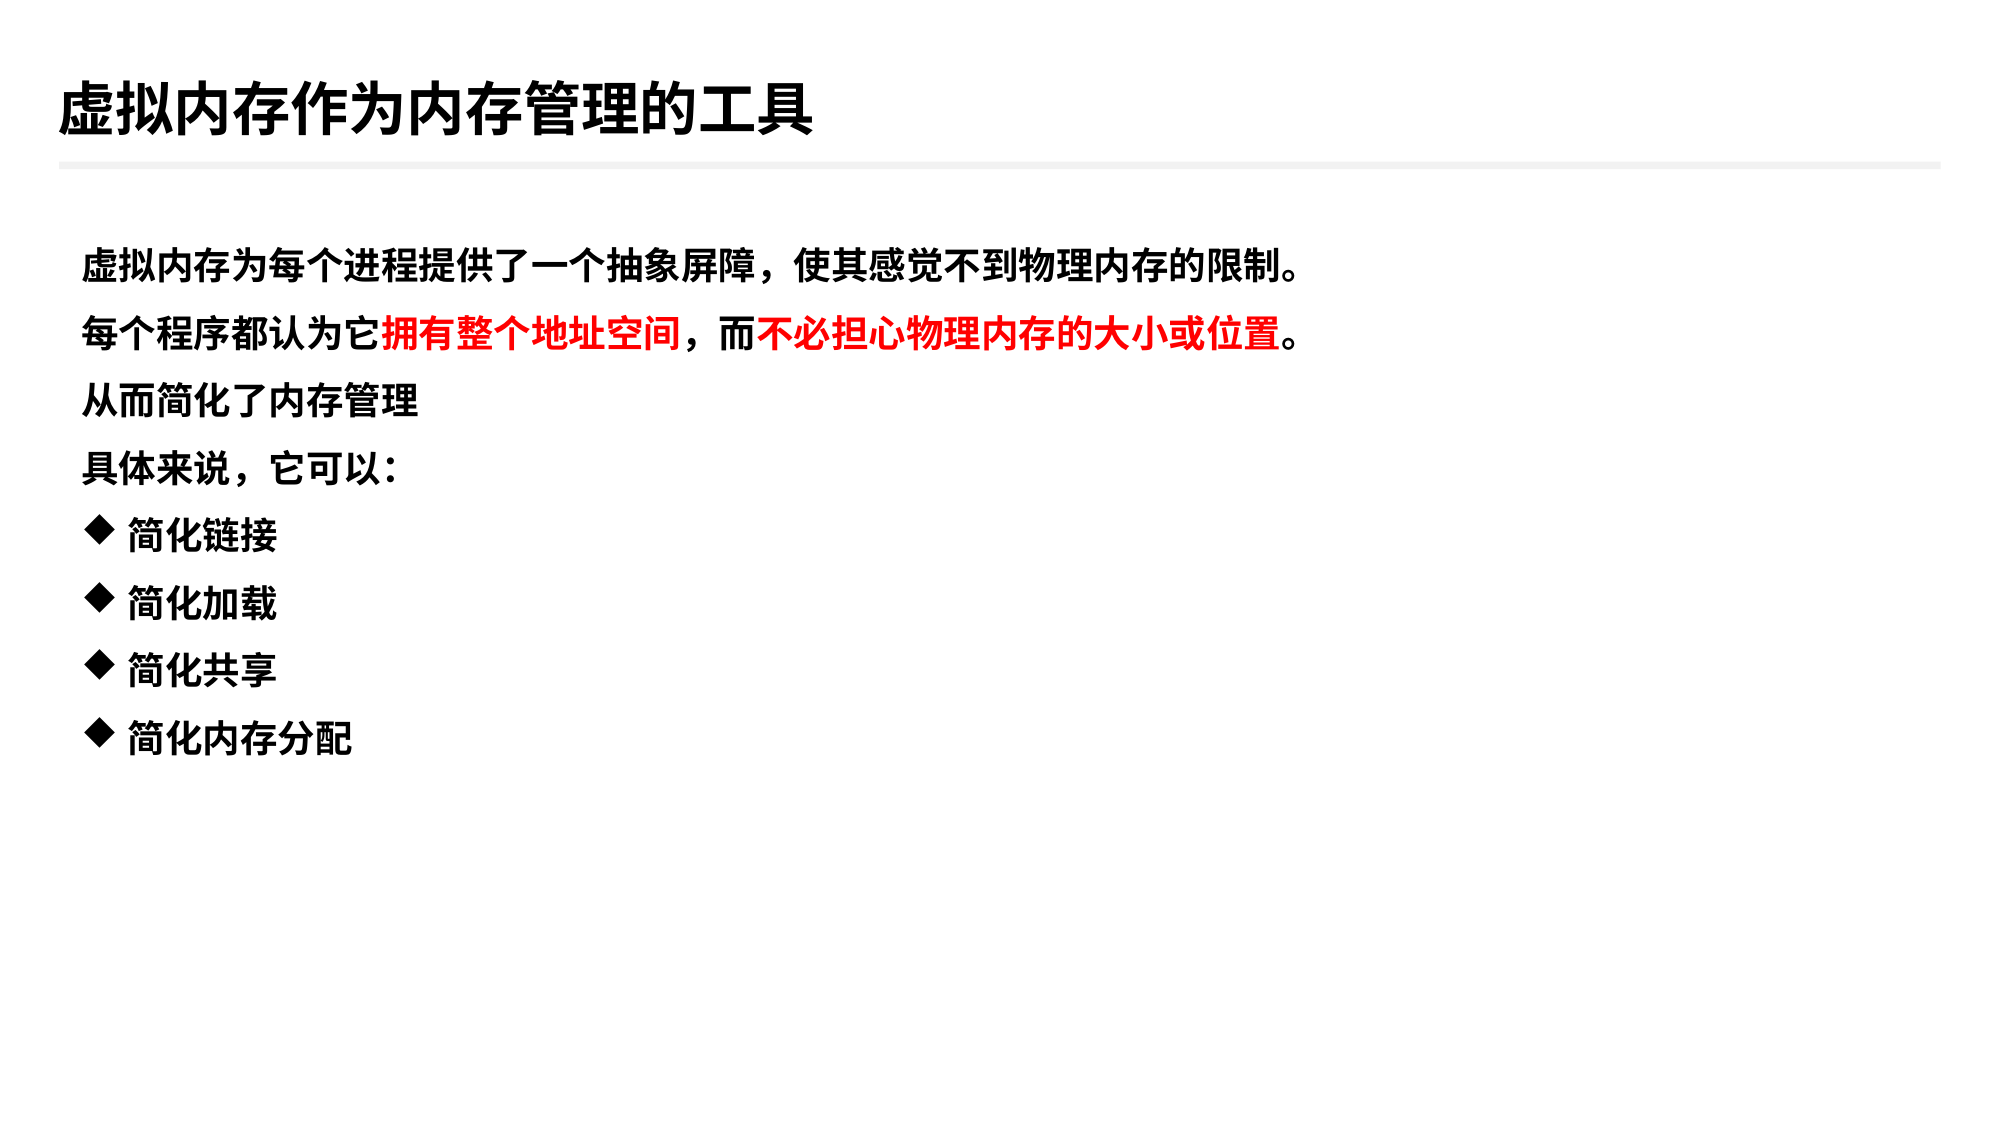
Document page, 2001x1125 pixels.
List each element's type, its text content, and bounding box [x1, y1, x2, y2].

text_box 虚拟内存为每个进程提供了一个抽象屏障，使其感觉不到物理内存的限制。 每个程序都认为它拥有整个地址空间，而不必担心物理内存的大小或位置。 从而简化了内存管理 具体来说，它可以： 简化链接 简化加载 简化共享 简化内存分配 [66, 212, 1884, 768]
text_box 虚拟内存作为内存管理的工具 [42, 64, 1518, 150]
